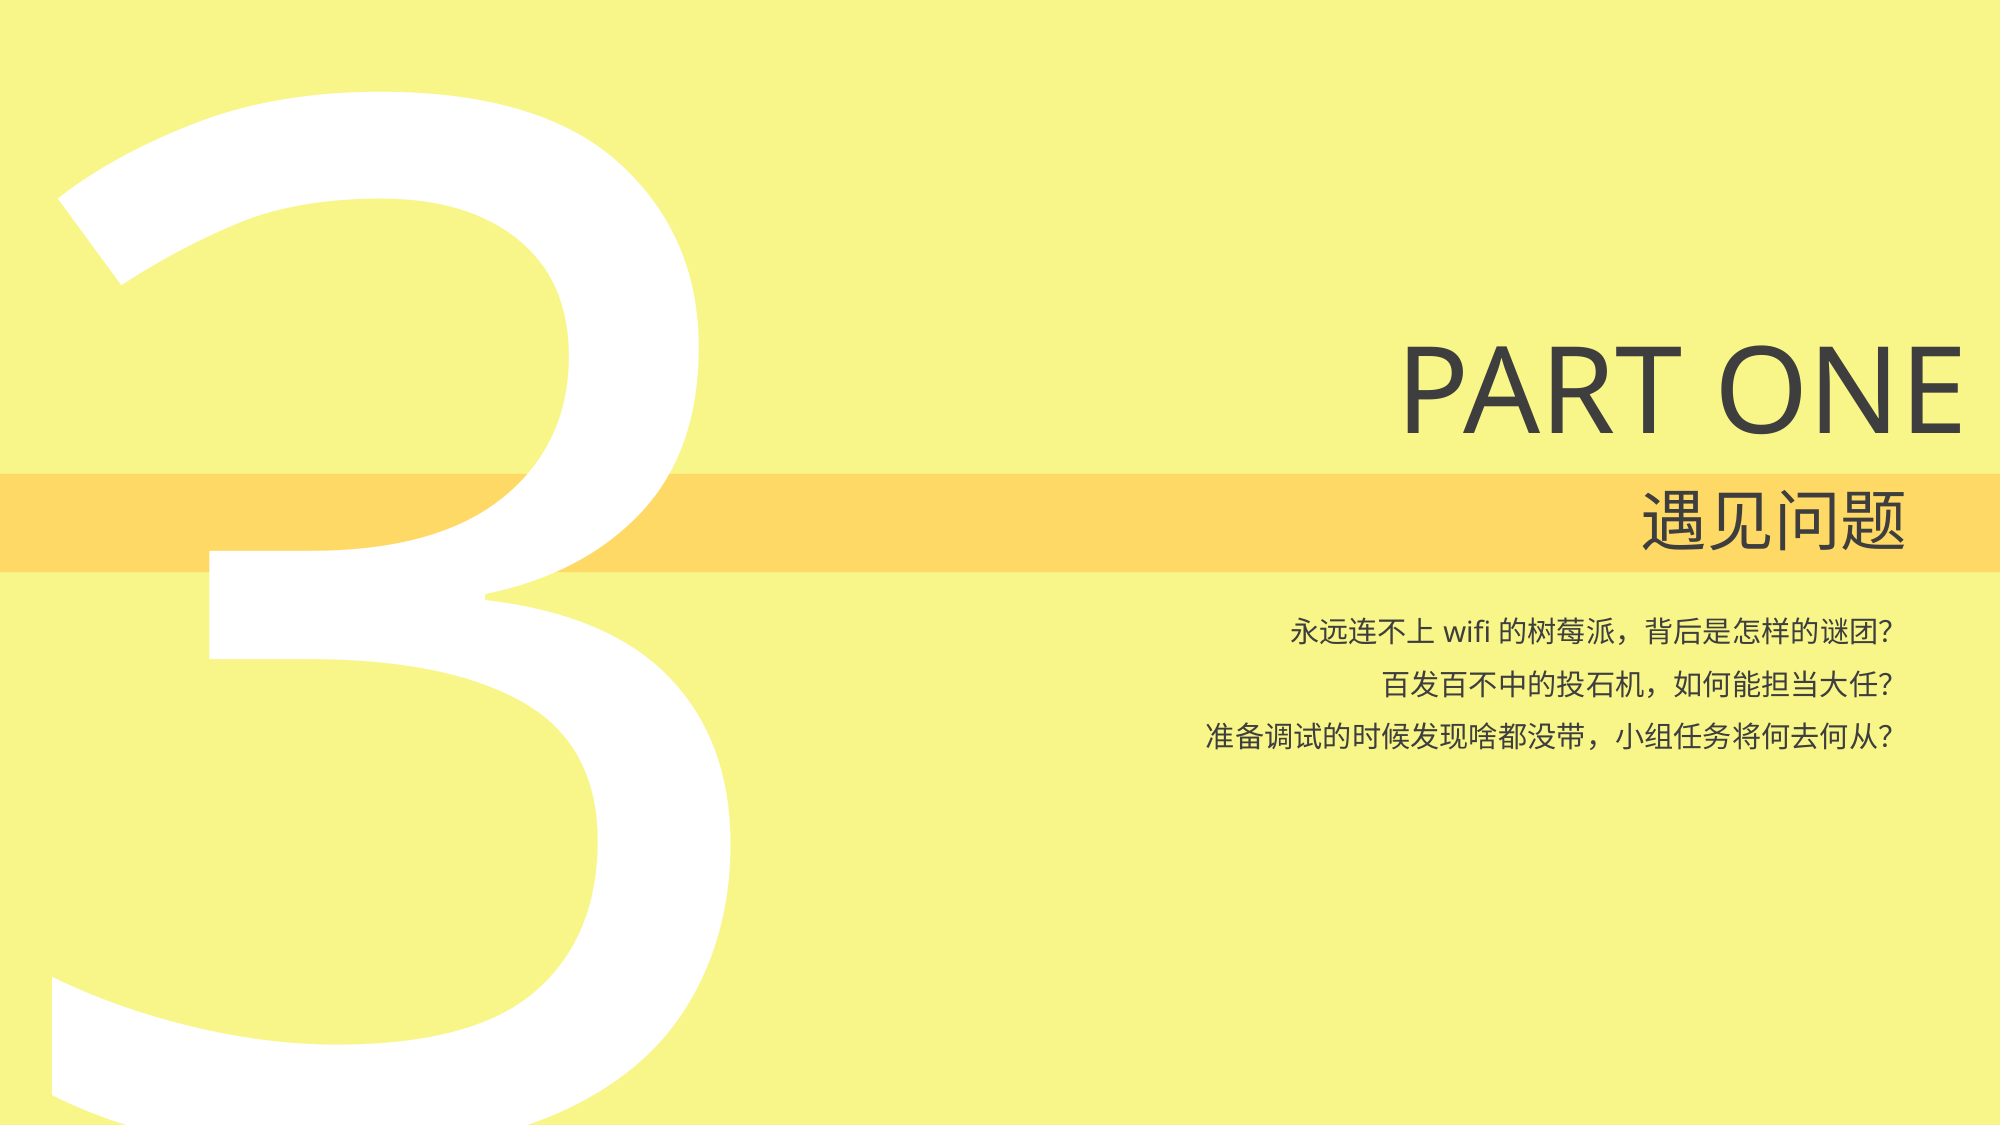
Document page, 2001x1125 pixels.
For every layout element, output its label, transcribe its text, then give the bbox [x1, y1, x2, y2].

text_box 遇见问题 [821, 471, 1916, 567]
text_box PART ONE [1389, 305, 1976, 466]
text_box 3 [0, 0, 821, 1125]
text_box 永远连不上wifi的树莓派，背后是怎样的谜团？ 百发百不中的投石机，如何能担当大任？ 准备调试的时候发现啥都没带，小组任务将何去何从？ [821, 588, 1916, 761]
text_box [821, 473, 2000, 573]
